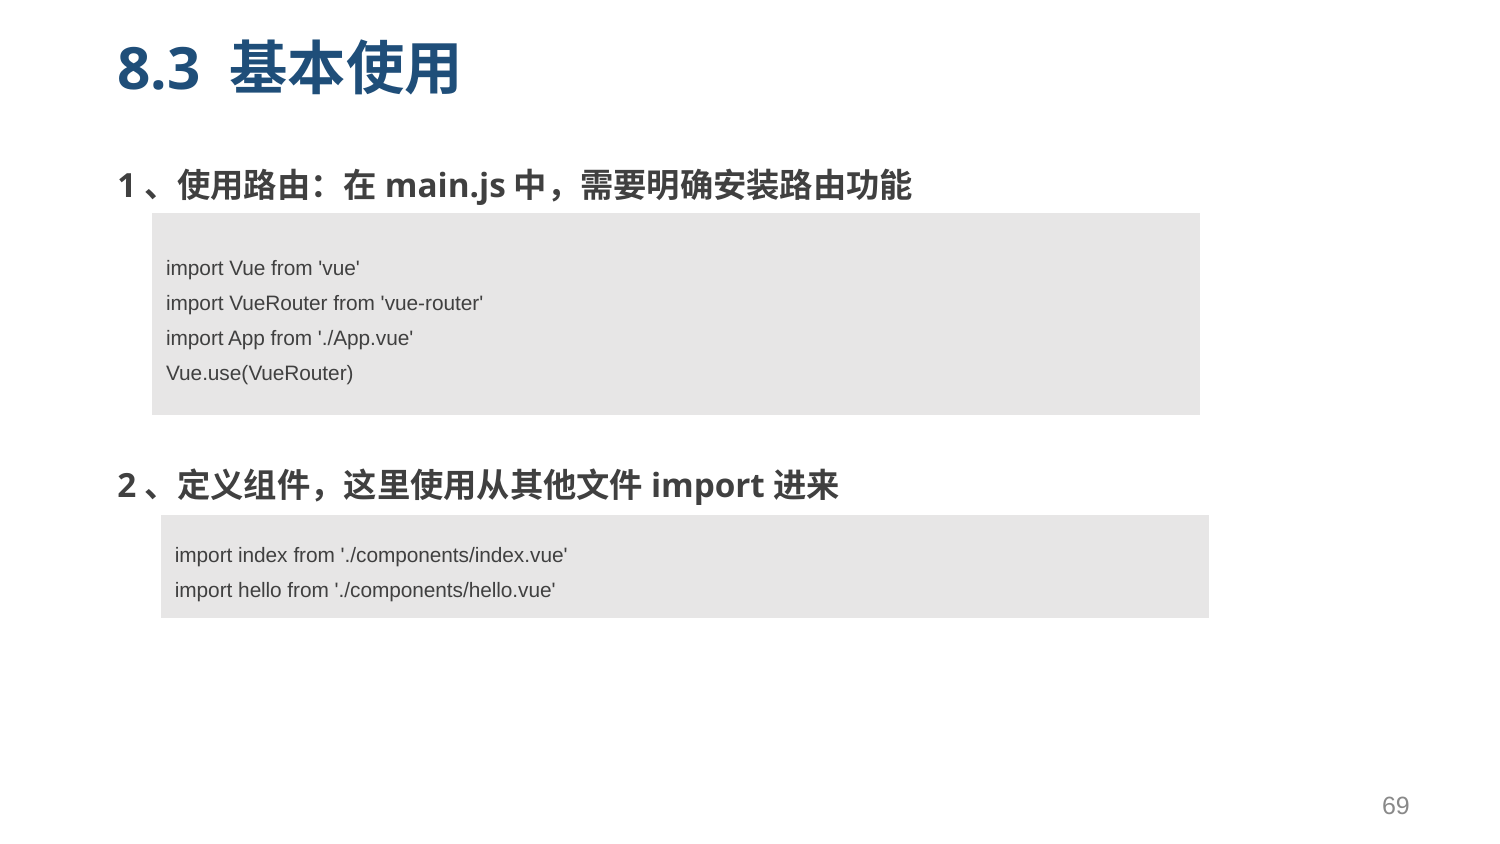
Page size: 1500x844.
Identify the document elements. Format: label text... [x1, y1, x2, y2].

slide_number 69 [1074, 782, 1425, 827]
table_header import index from './components/index.vue' import hello from './components/hello.vue' [161, 515, 1209, 618]
list 1、使用路由：在main.js中，需要明确安装路由功能 2、定义组件，这里使用从其他文件import进来 [102, 136, 1388, 660]
table_header import Vue from 'vue' import VueRouter from 'vue-router' import App from './App.vue' Vue.use(VueRouter) [152, 213, 1200, 415]
title 8.3 基本使用 [102, 39, 1292, 124]
